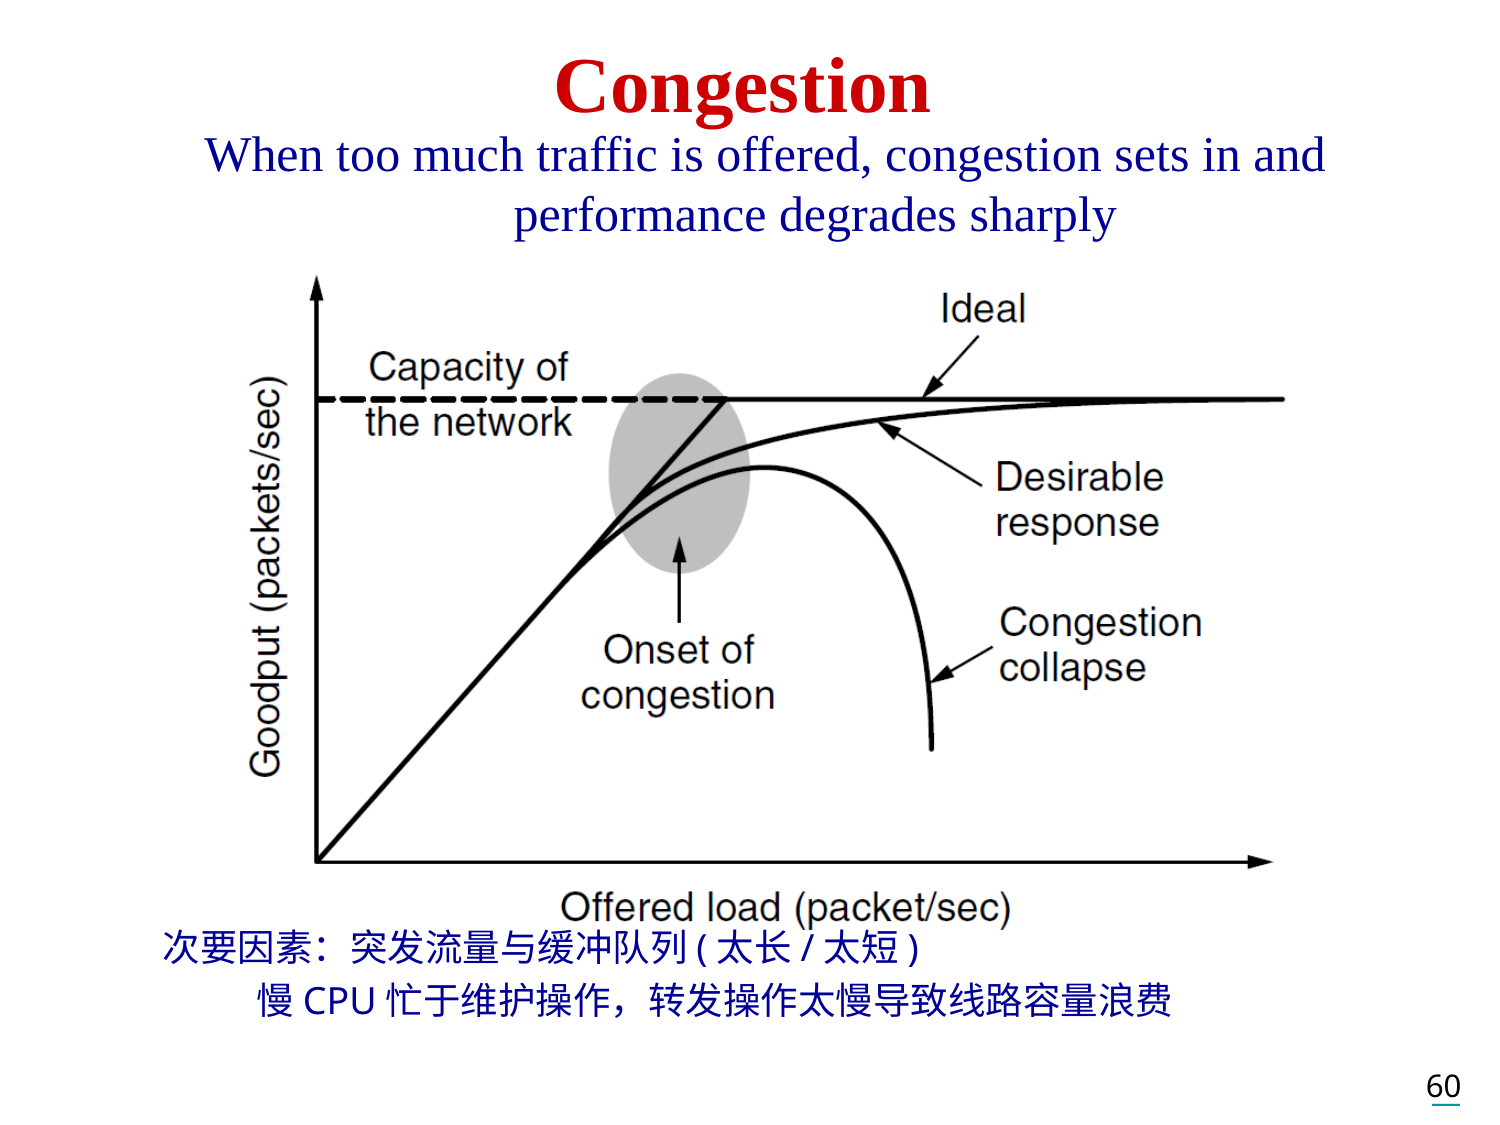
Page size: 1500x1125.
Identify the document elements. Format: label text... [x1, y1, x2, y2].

text_box 次要因素：突发流量与缓冲队列(太长/太短) 慢CPU忙于维护操作，转发操作太慢导致线路容量浪费 [147, 916, 1424, 1047]
picture [202, 207, 1369, 952]
list When too much traffic is offered, congestion sets in and performance degrades sharply [127, 113, 1404, 1024]
title Congestion [100, 26, 1405, 136]
